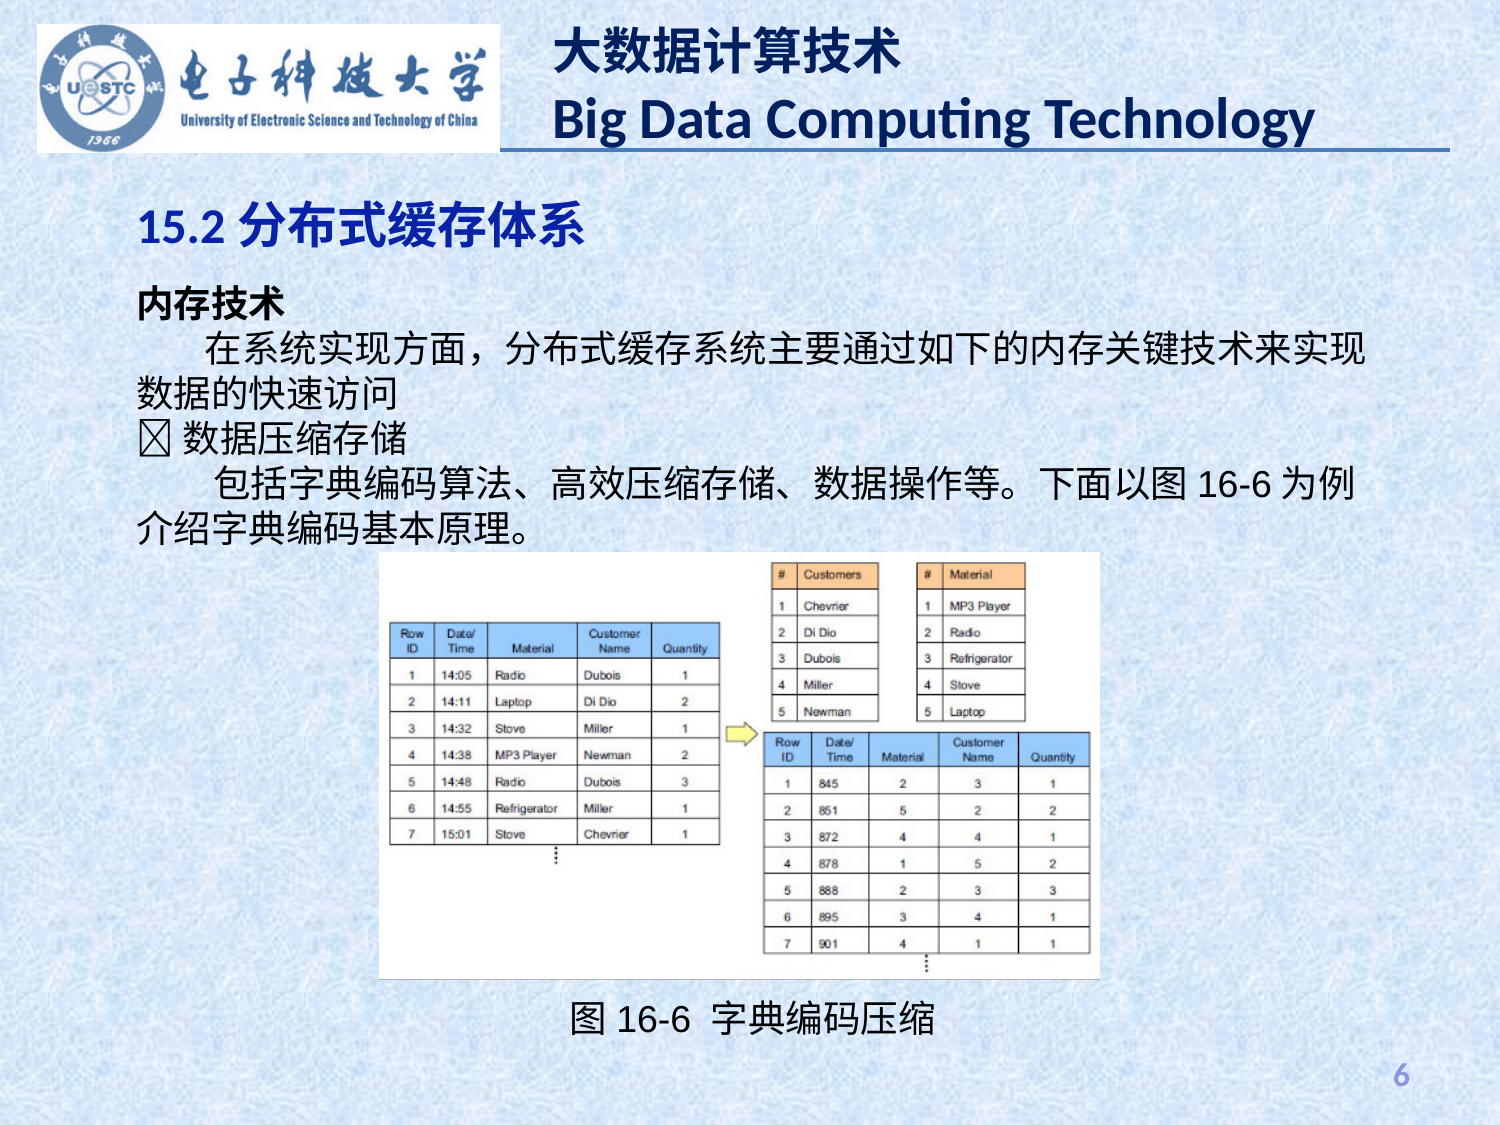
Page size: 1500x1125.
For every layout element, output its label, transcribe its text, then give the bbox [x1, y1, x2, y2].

text_box 图16-6 字典编码压缩 [555, 988, 951, 1047]
text_box 15.2分布式缓存体系 [121, 186, 1422, 262]
text_box 内存技术 在系统实现方面，分布式缓存系统主要通过如下的内存关键技术来实现数据的快速访问 数据压缩存储 包括字典编码算法、高效压缩存储、数据操作等。下面以图16-6为例介绍字典编码基本原理。 [121, 272, 1384, 602]
text_box 大数据计算技术 Big Data Computing Technology [537, 12, 1450, 149]
picture [0, 0, 1500, 1125]
slide_number 6 [1074, 1042, 1425, 1103]
